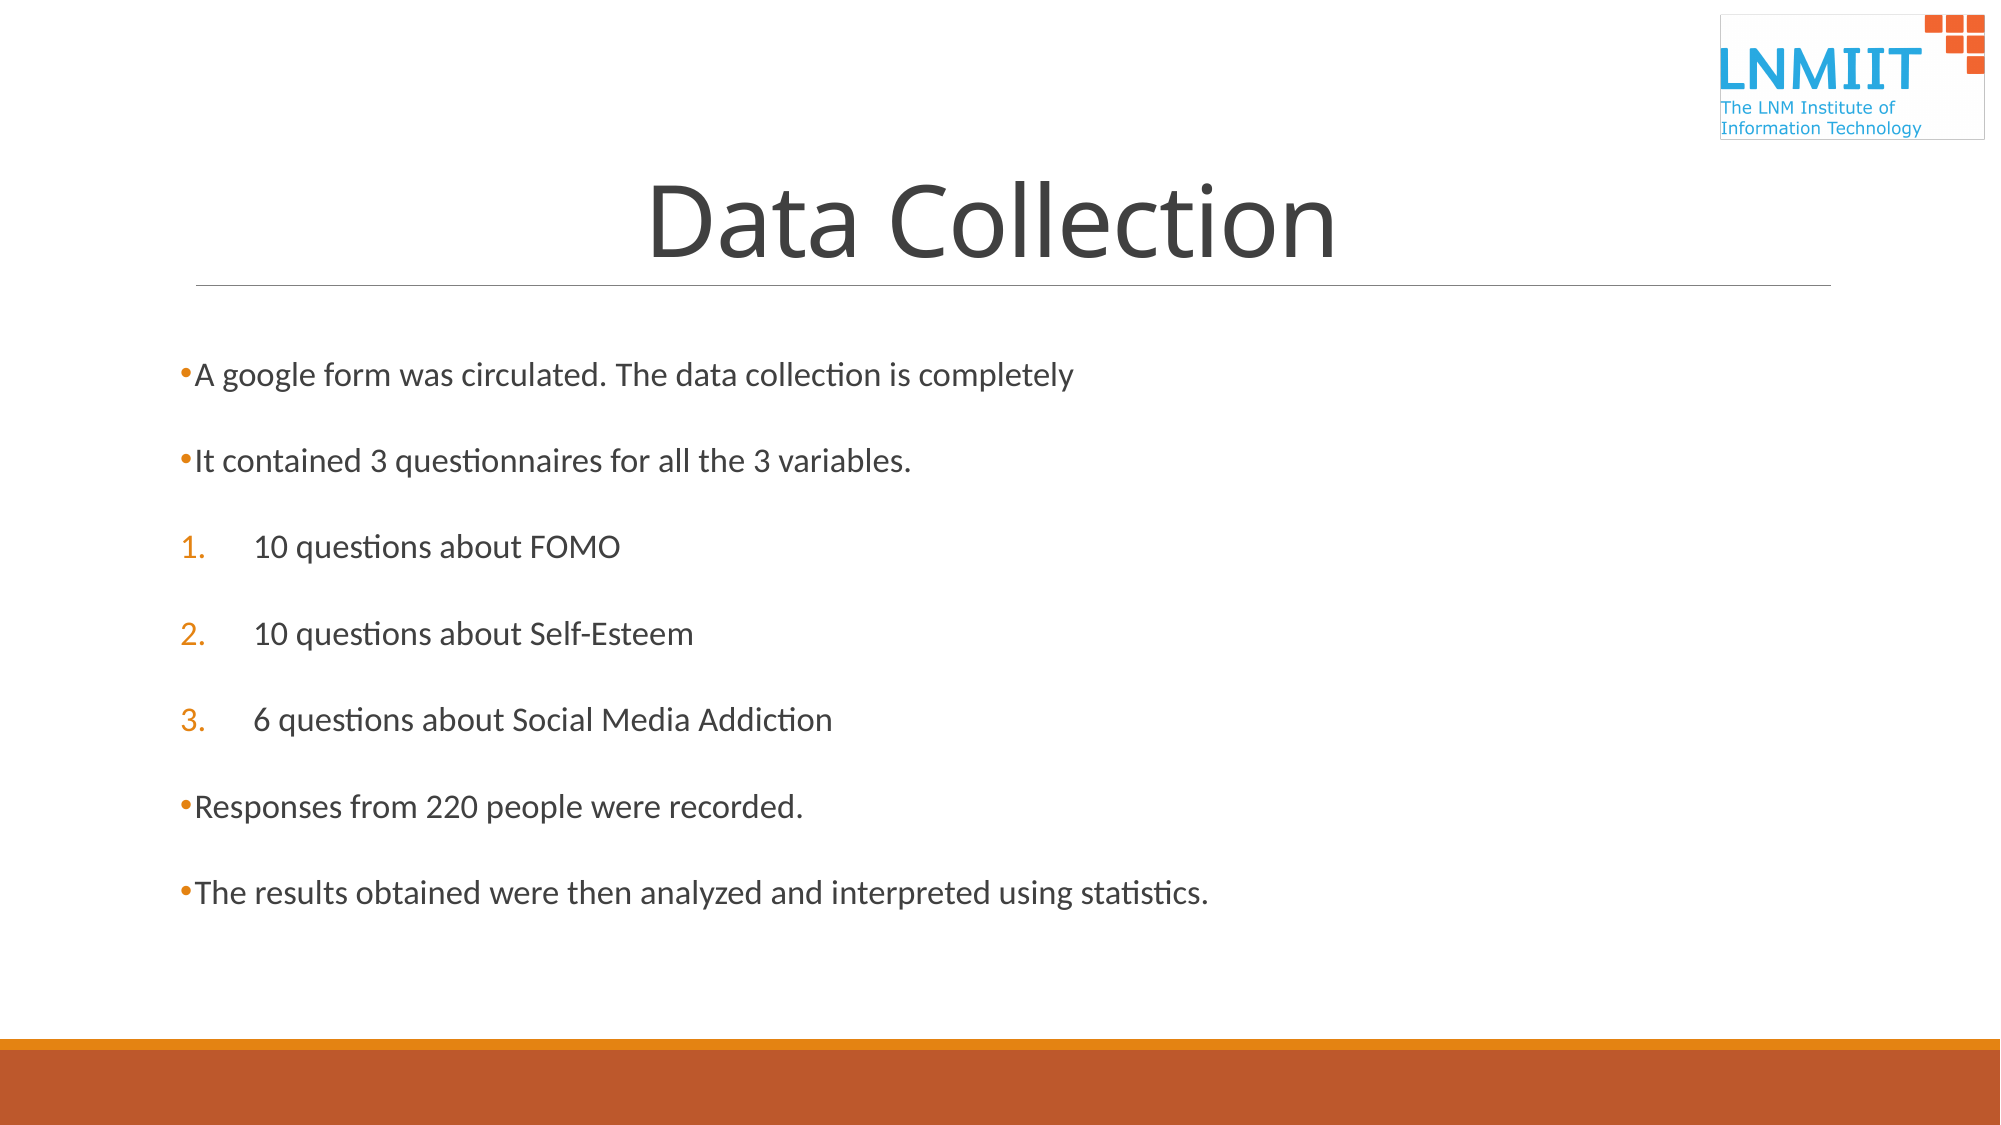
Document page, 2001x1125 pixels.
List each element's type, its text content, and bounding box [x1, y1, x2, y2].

list A google form was circulated. The data collection is completely It contained 3 questionnaires for all the 3 variables. 10 questions about FOMO 10 questions about Self-Esteem 6 questions about Social Media Addiction Responses from 220 people were recorded. The results obtained were then analyzed and interpreted using statistics. [180, 323, 1830, 984]
picture [1704, 8, 2000, 145]
title Data Collection [180, 47, 1830, 285]
